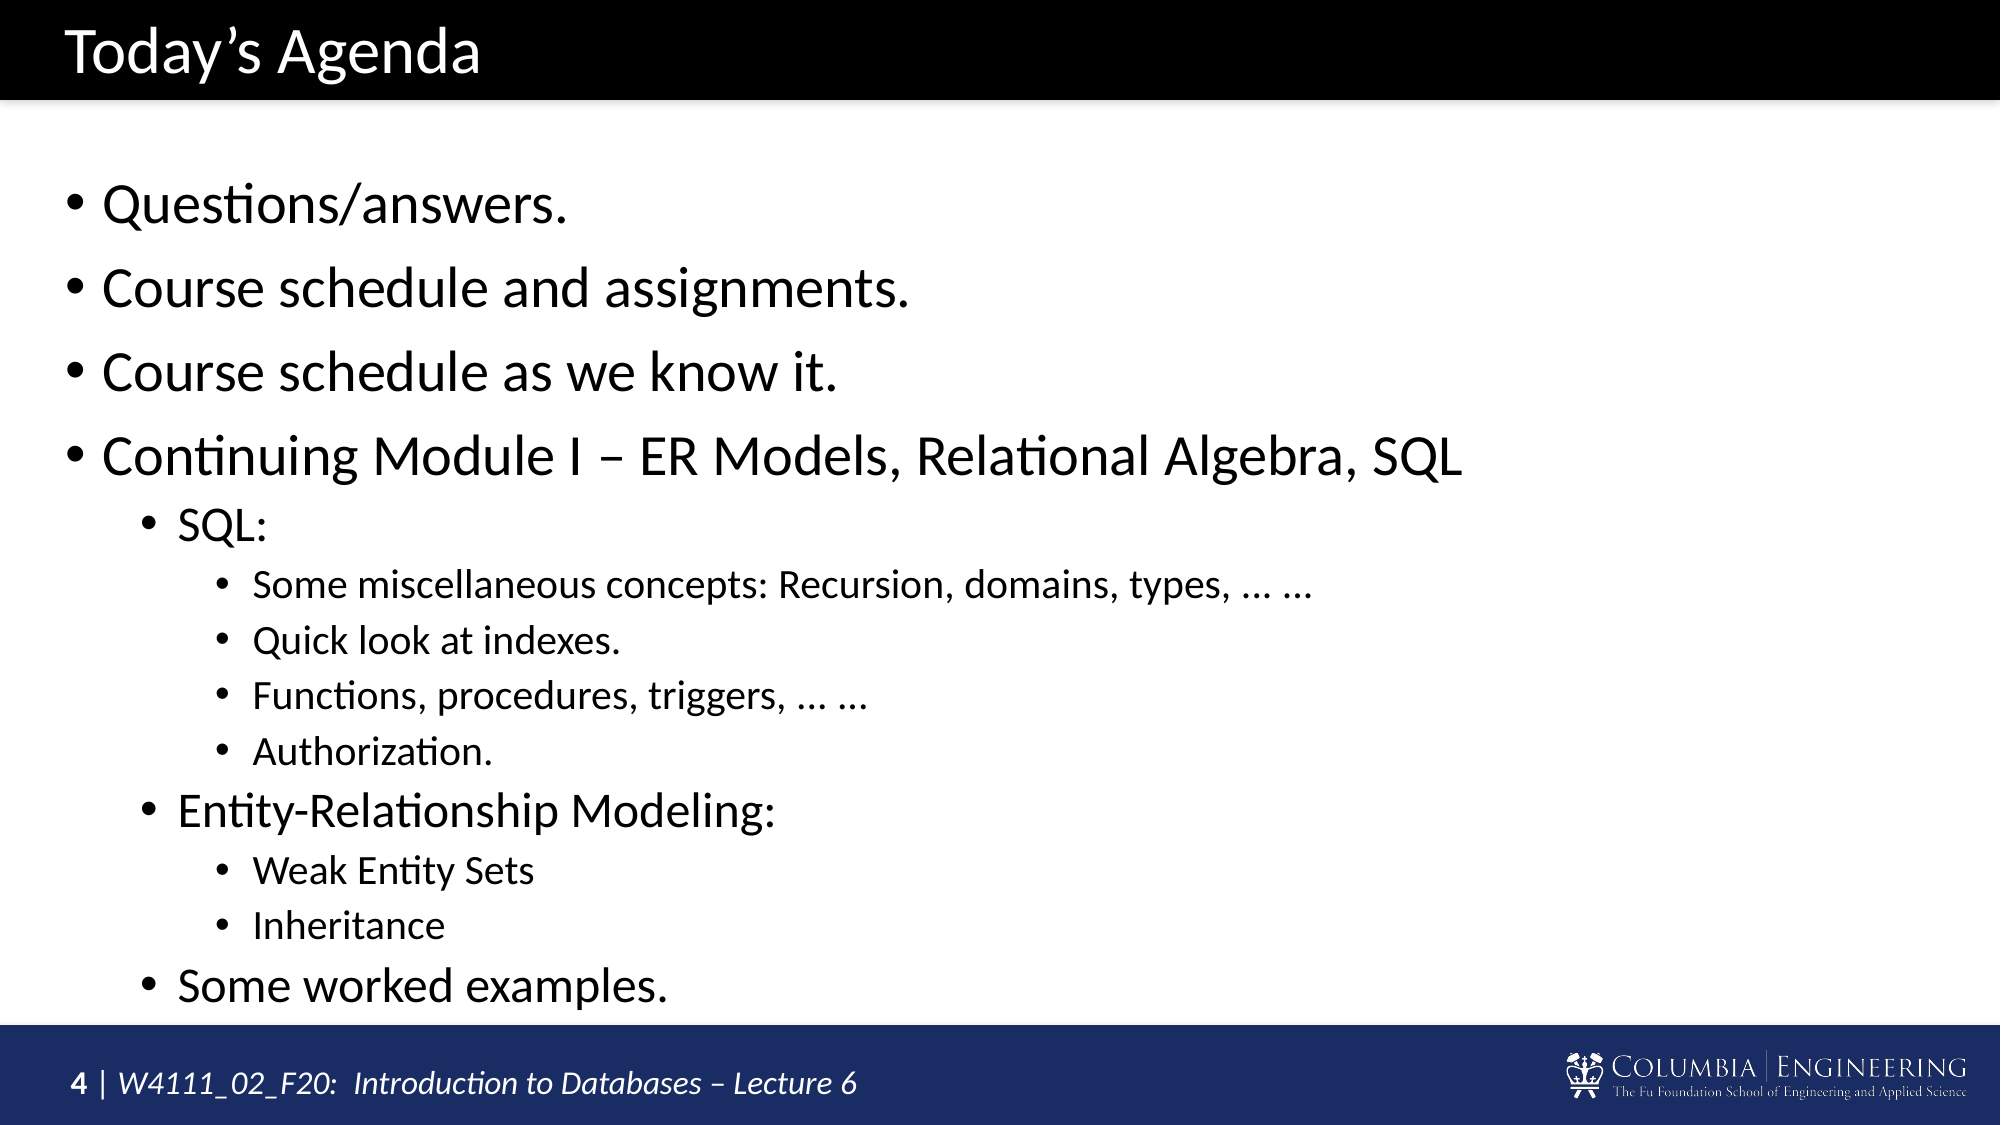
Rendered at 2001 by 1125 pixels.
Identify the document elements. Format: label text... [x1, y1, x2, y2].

list Questions/answers. Course schedule and assignments. Course schedule as we know it. Continuing Module I – ER Models, Relational Algebra, SQL SQL: Some miscellaneous concepts: Recursion, domains, types, ... ... Quick look at indexes. Functions, procedures, triggers, ... ... Authorization. Entity-Relationship Modeling: Weak Entity Sets Inheritance Some worked examples. [50, 166, 1983, 1028]
picture [1566, 1050, 1967, 1100]
text_box Today’s Agenda [49, 0, 1540, 95]
text_box 4 | W4111_02_F20: Introduction to Databases – Lecture 6 [55, 1028, 1540, 1109]
text_box [0, 0, 2000, 100]
text_box [0, 1025, 2000, 1125]
